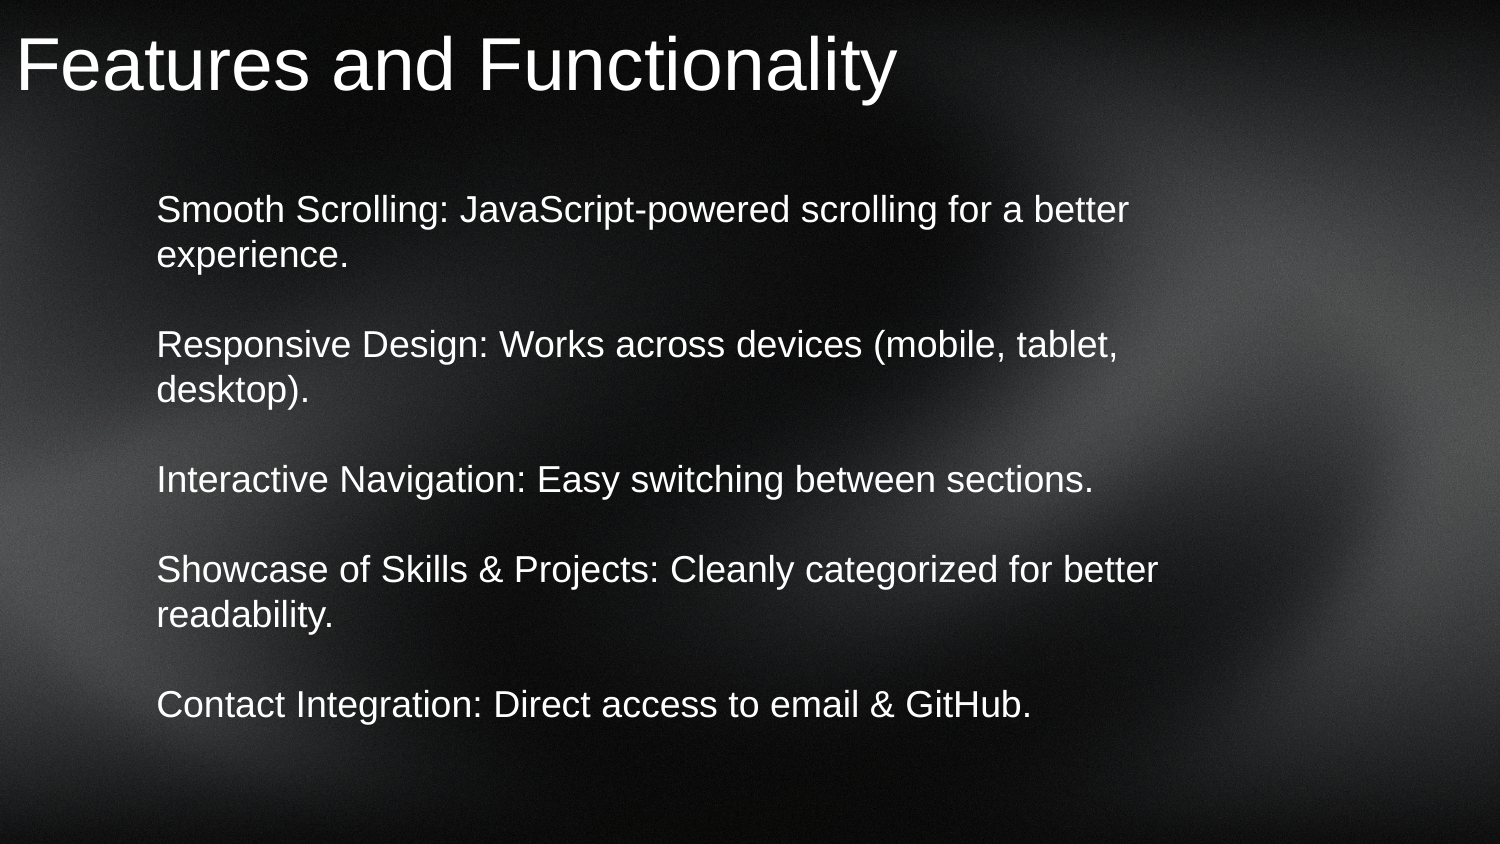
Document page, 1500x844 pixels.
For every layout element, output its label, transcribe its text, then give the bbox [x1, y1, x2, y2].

text_box Smooth Scrolling: JavaScript-powered scrolling for a better experience. ‎ ‎Responsive Design: Works across devices (mobile, tablet, desktop). ‎ ‎Interactive Navigation: Easy switching between sections. ‎ ‎Showcase of Skills & Projects: Cleanly categorized for better readability. ‎ ‎Contact Integration: Direct access to email & GitHub. ‎ [141, 169, 1230, 785]
text_box Features and Functionality [0, 0, 1465, 120]
picture [0, 0, 1500, 844]
